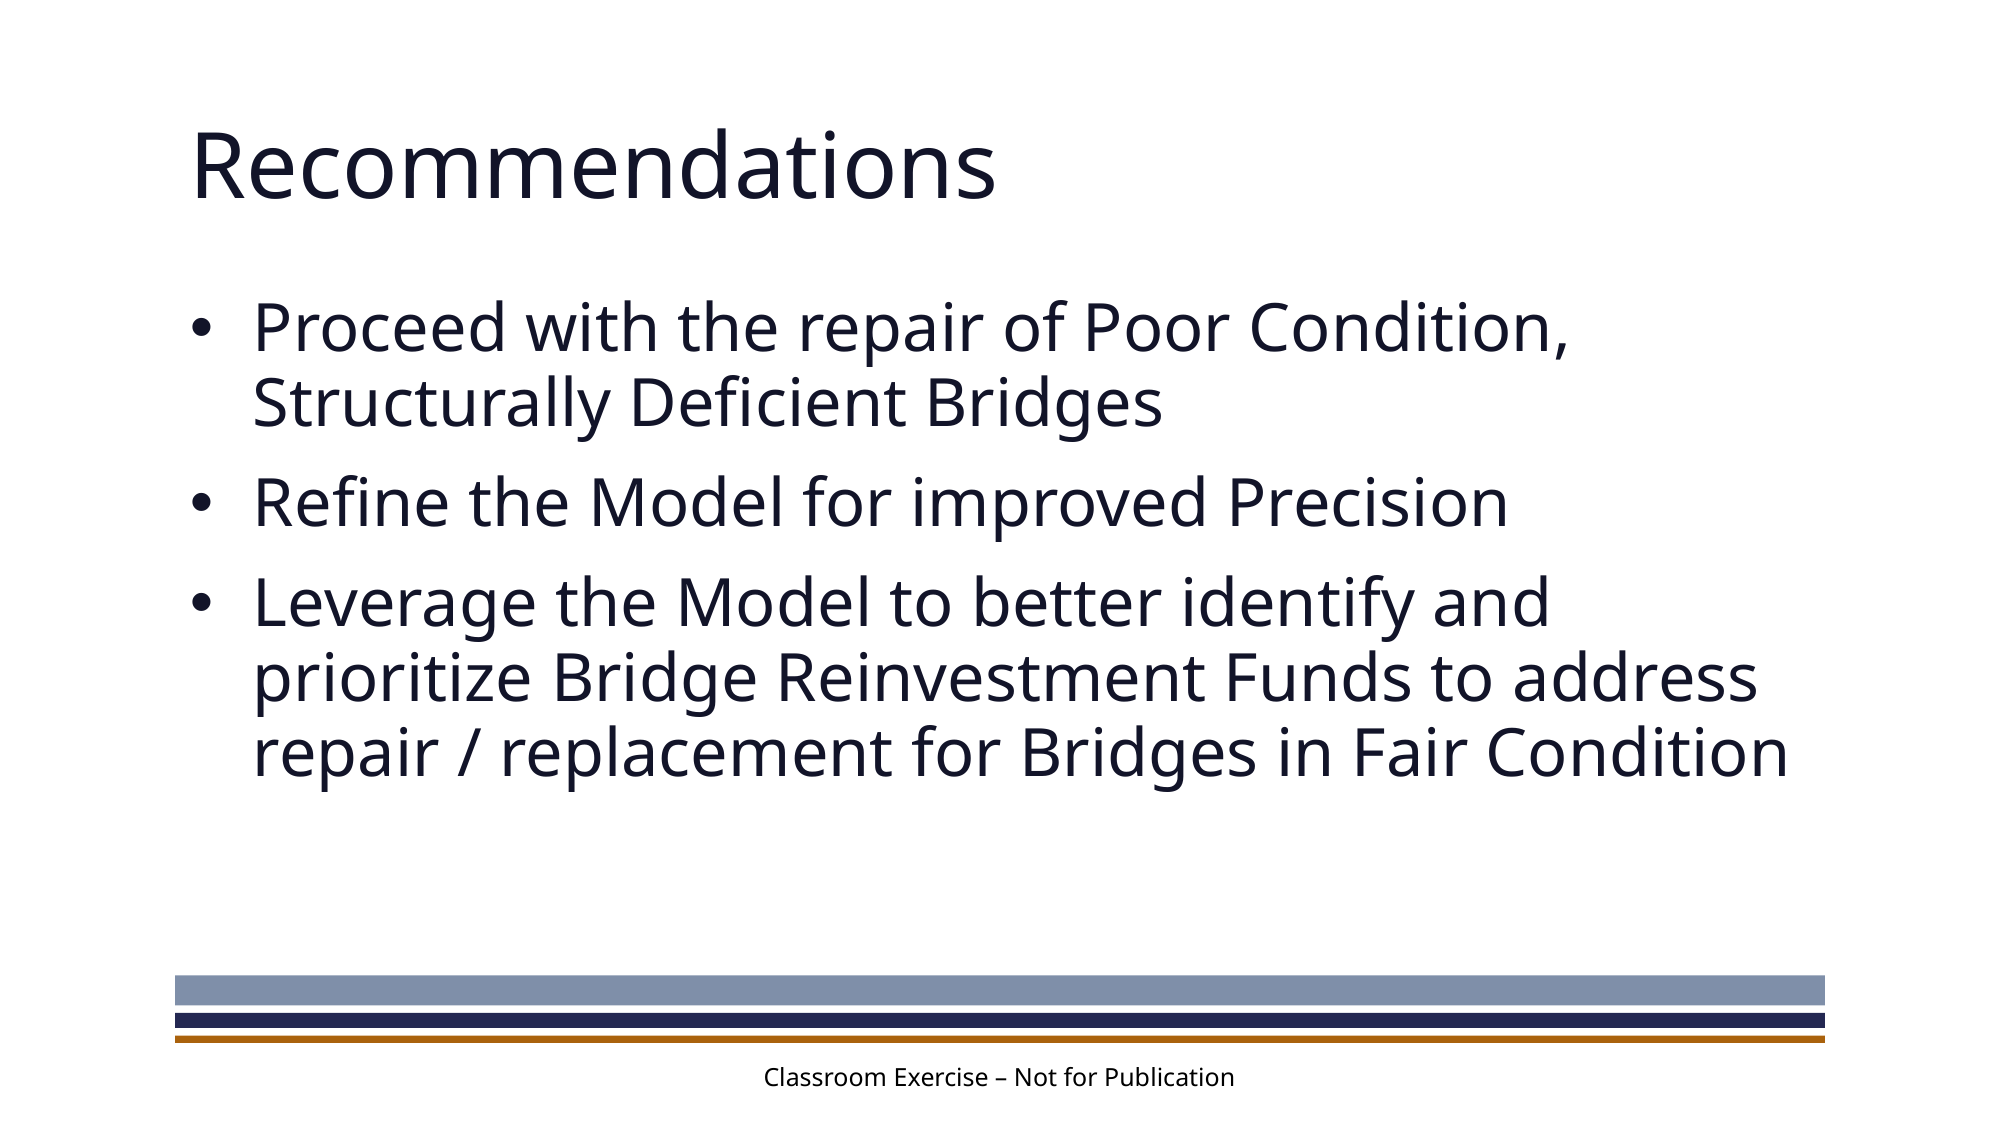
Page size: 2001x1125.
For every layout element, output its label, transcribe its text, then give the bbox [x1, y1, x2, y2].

title Recommendations [174, 112, 1825, 245]
list Proceed with the repair of Poor Condition, Structurally Deficient Bridges Refine the Model for improved Precision Leverage the Model to better identify and prioritize Bridge Reinvestment Funds to address repair / replacement for Bridges in Fair Condition [174, 283, 1825, 963]
